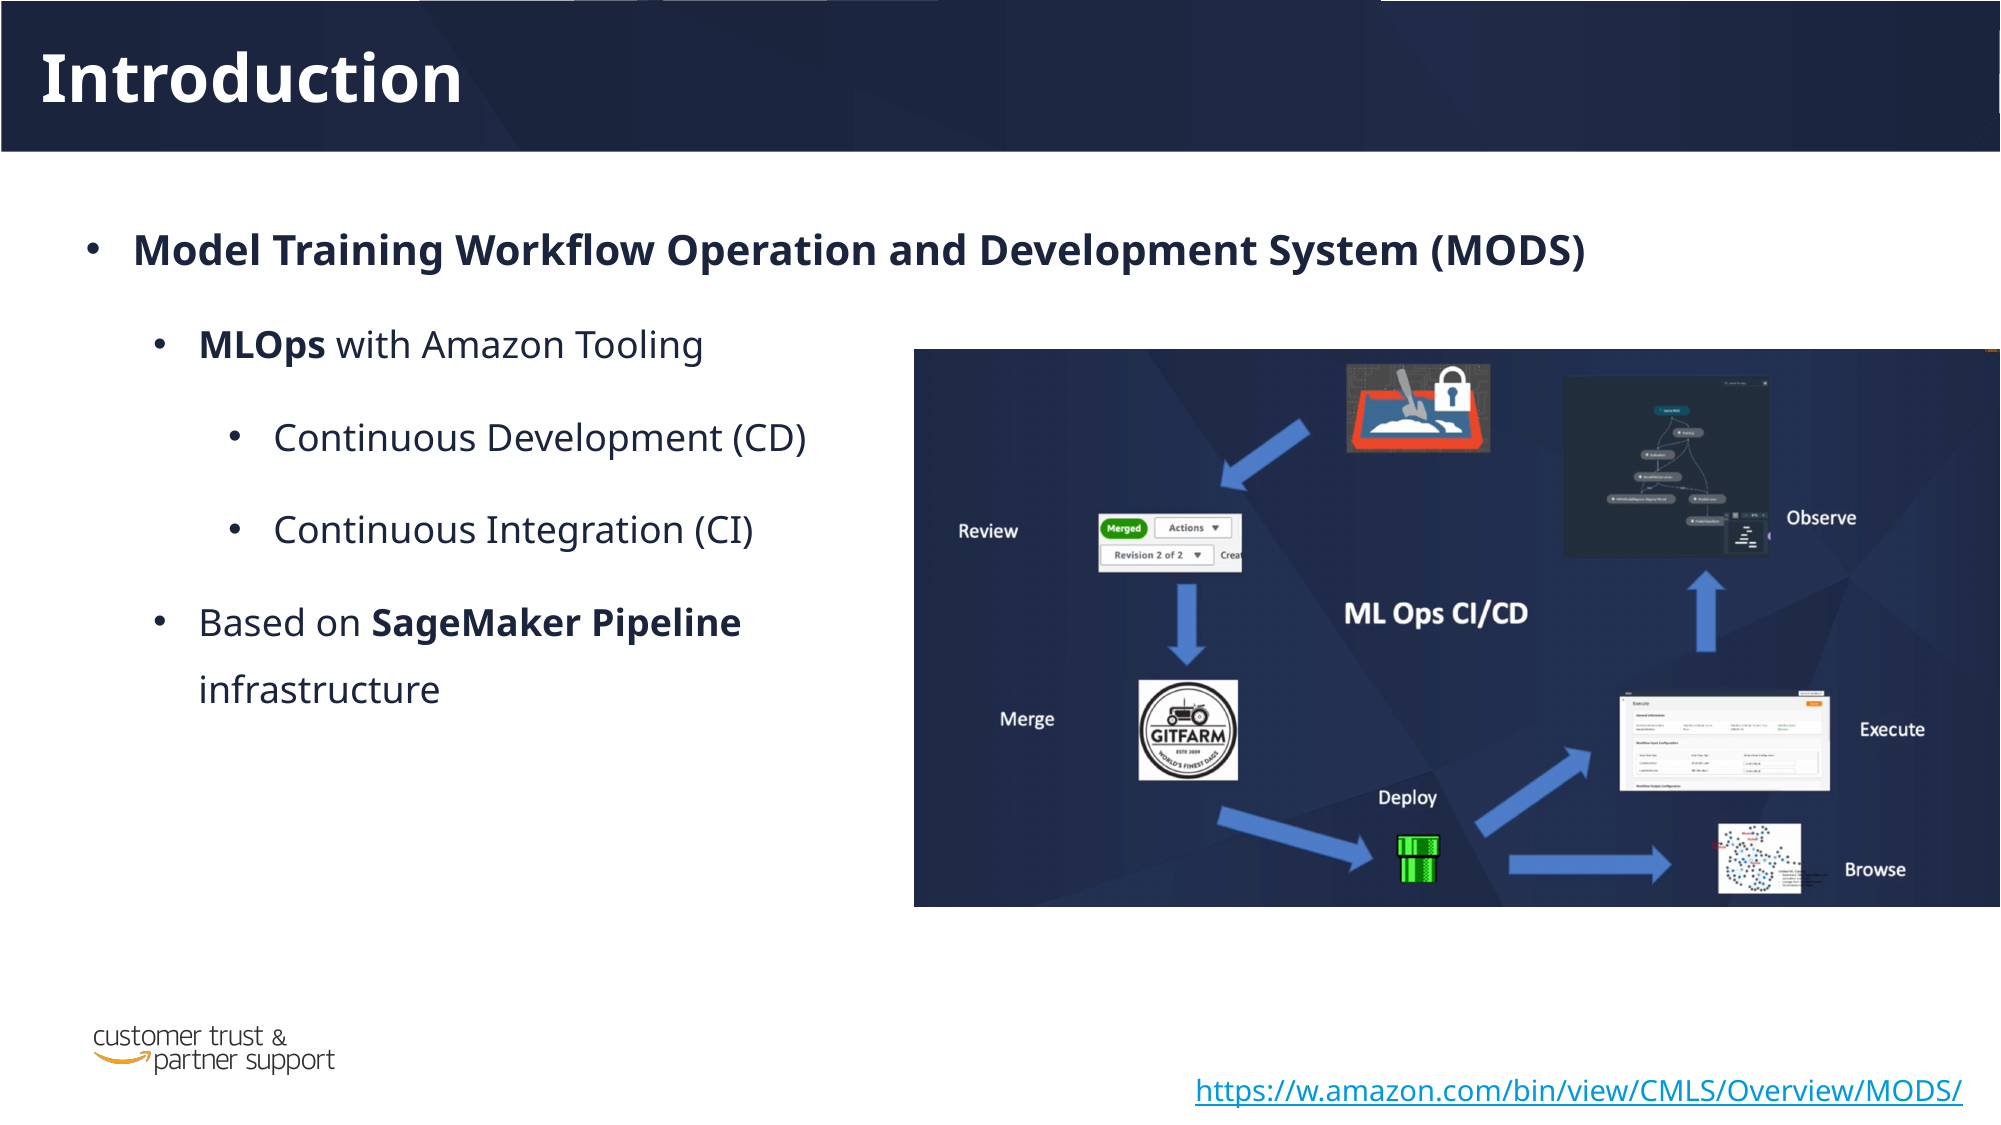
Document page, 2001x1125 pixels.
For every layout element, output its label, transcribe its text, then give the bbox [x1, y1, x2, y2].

list Model Training Workflow Operation and Development System (MODS) MLOps with Amazon Tooling Continuous Development (CD) Continuous Integration (CI) Based on SageMaker Pipeline infrastructure [70, 191, 1833, 1049]
list Introduction [26, 28, 1054, 129]
text_box https://w.amazon.com/bin/view/CMLS/Overview/MODS/ [1180, 1065, 1978, 1120]
picture [914, 349, 2000, 907]
